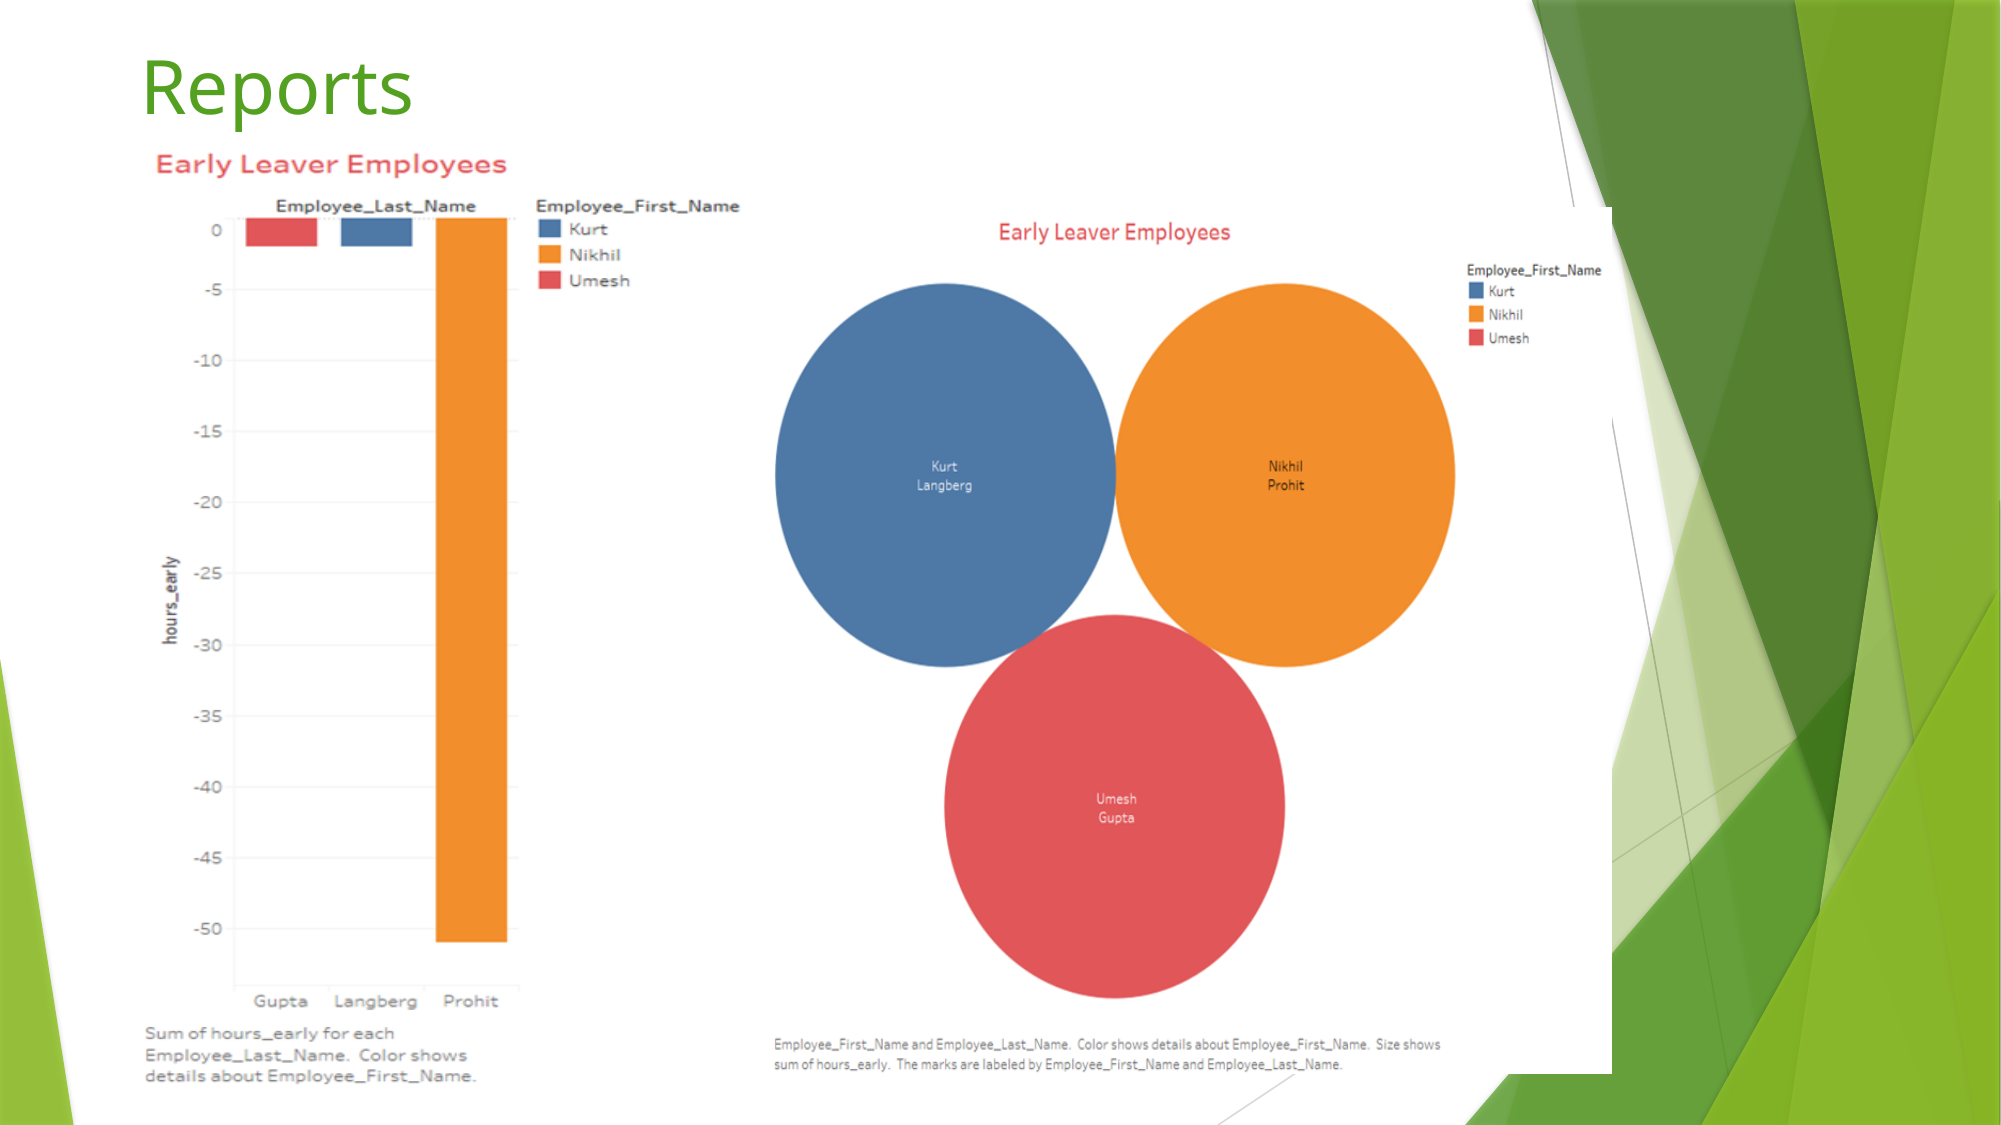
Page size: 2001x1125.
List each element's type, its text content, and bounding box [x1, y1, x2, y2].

title Reports [125, 31, 1522, 138]
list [144, 136, 757, 1089]
picture [774, 206, 1613, 1074]
